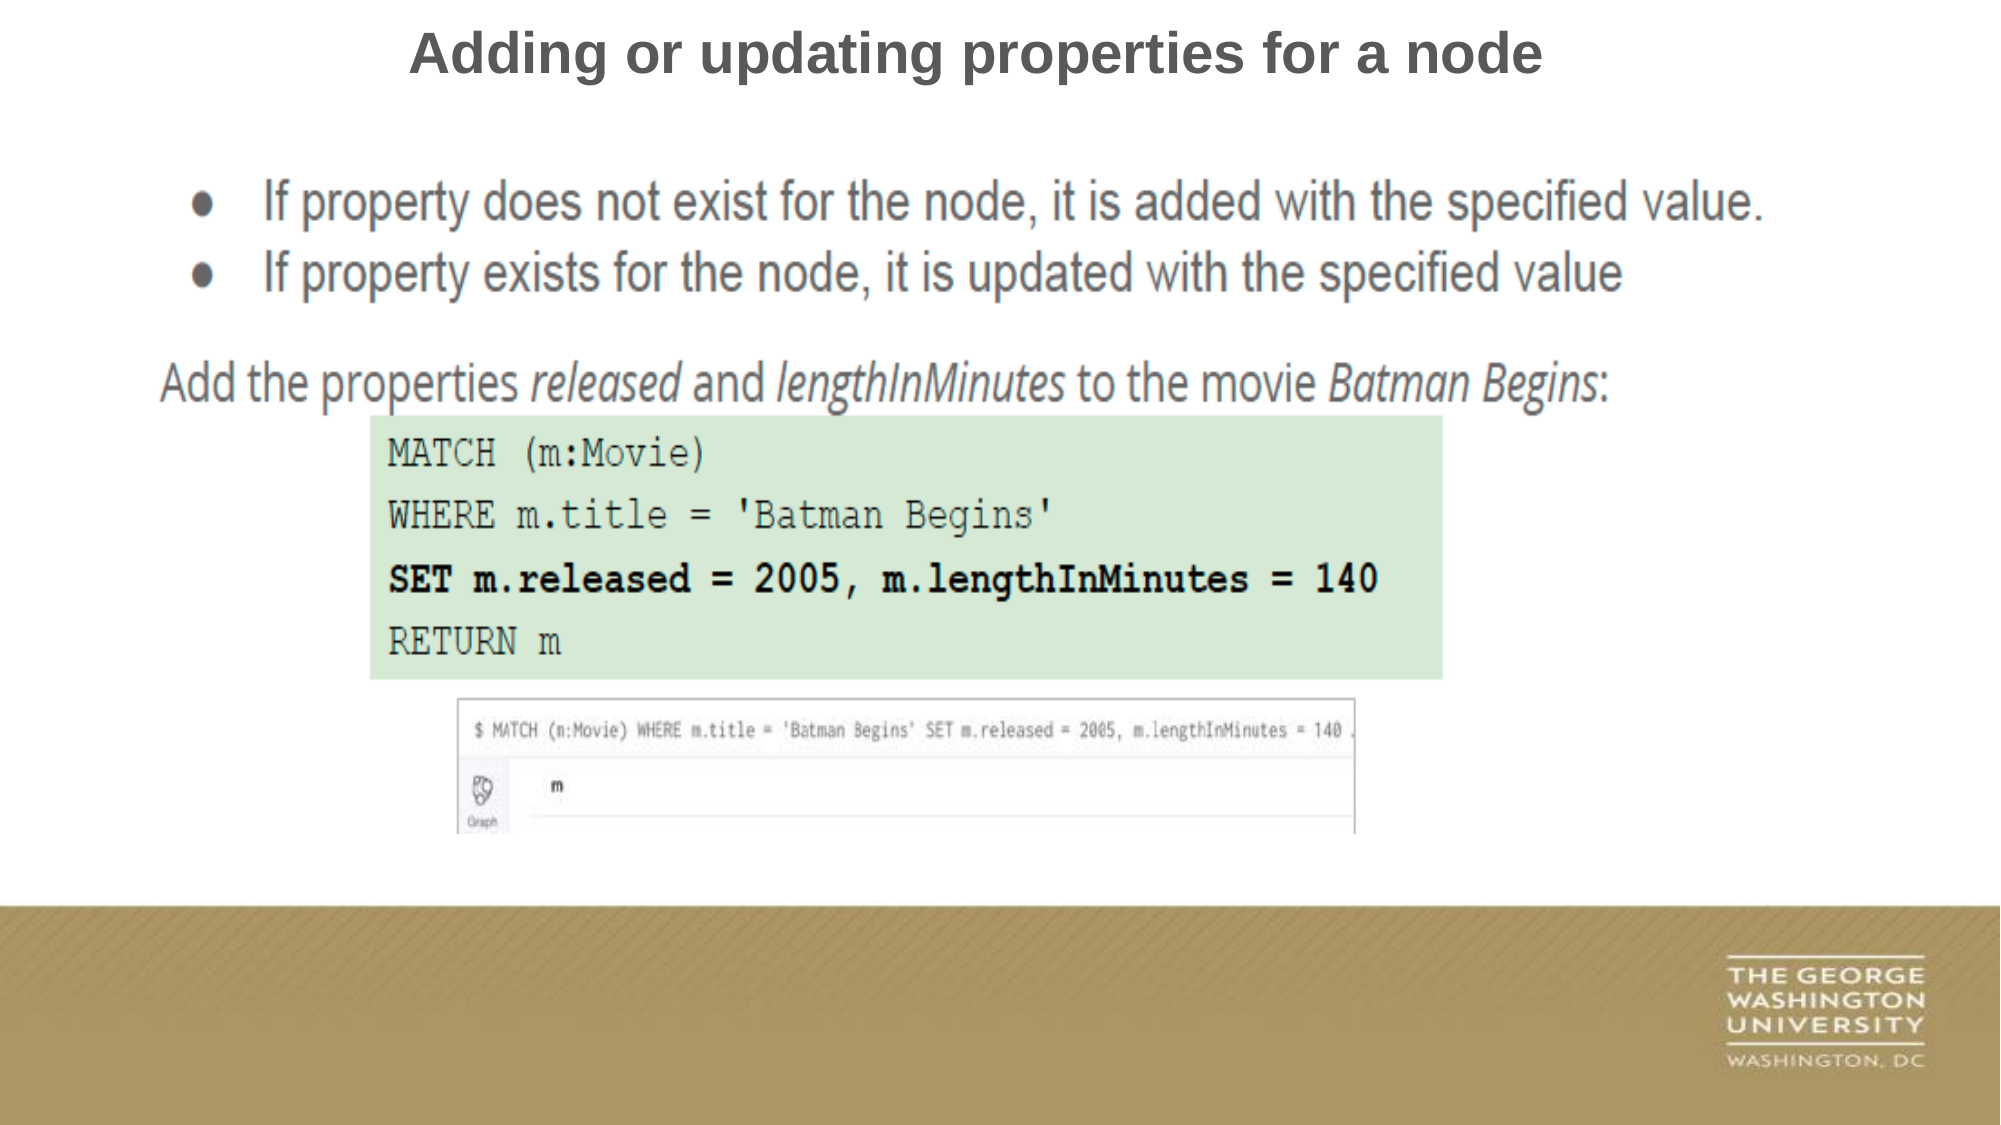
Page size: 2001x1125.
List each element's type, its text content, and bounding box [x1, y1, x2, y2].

title Adding or updating properties for a node [197, 7, 1773, 159]
picture [0, 0, 2000, 1125]
